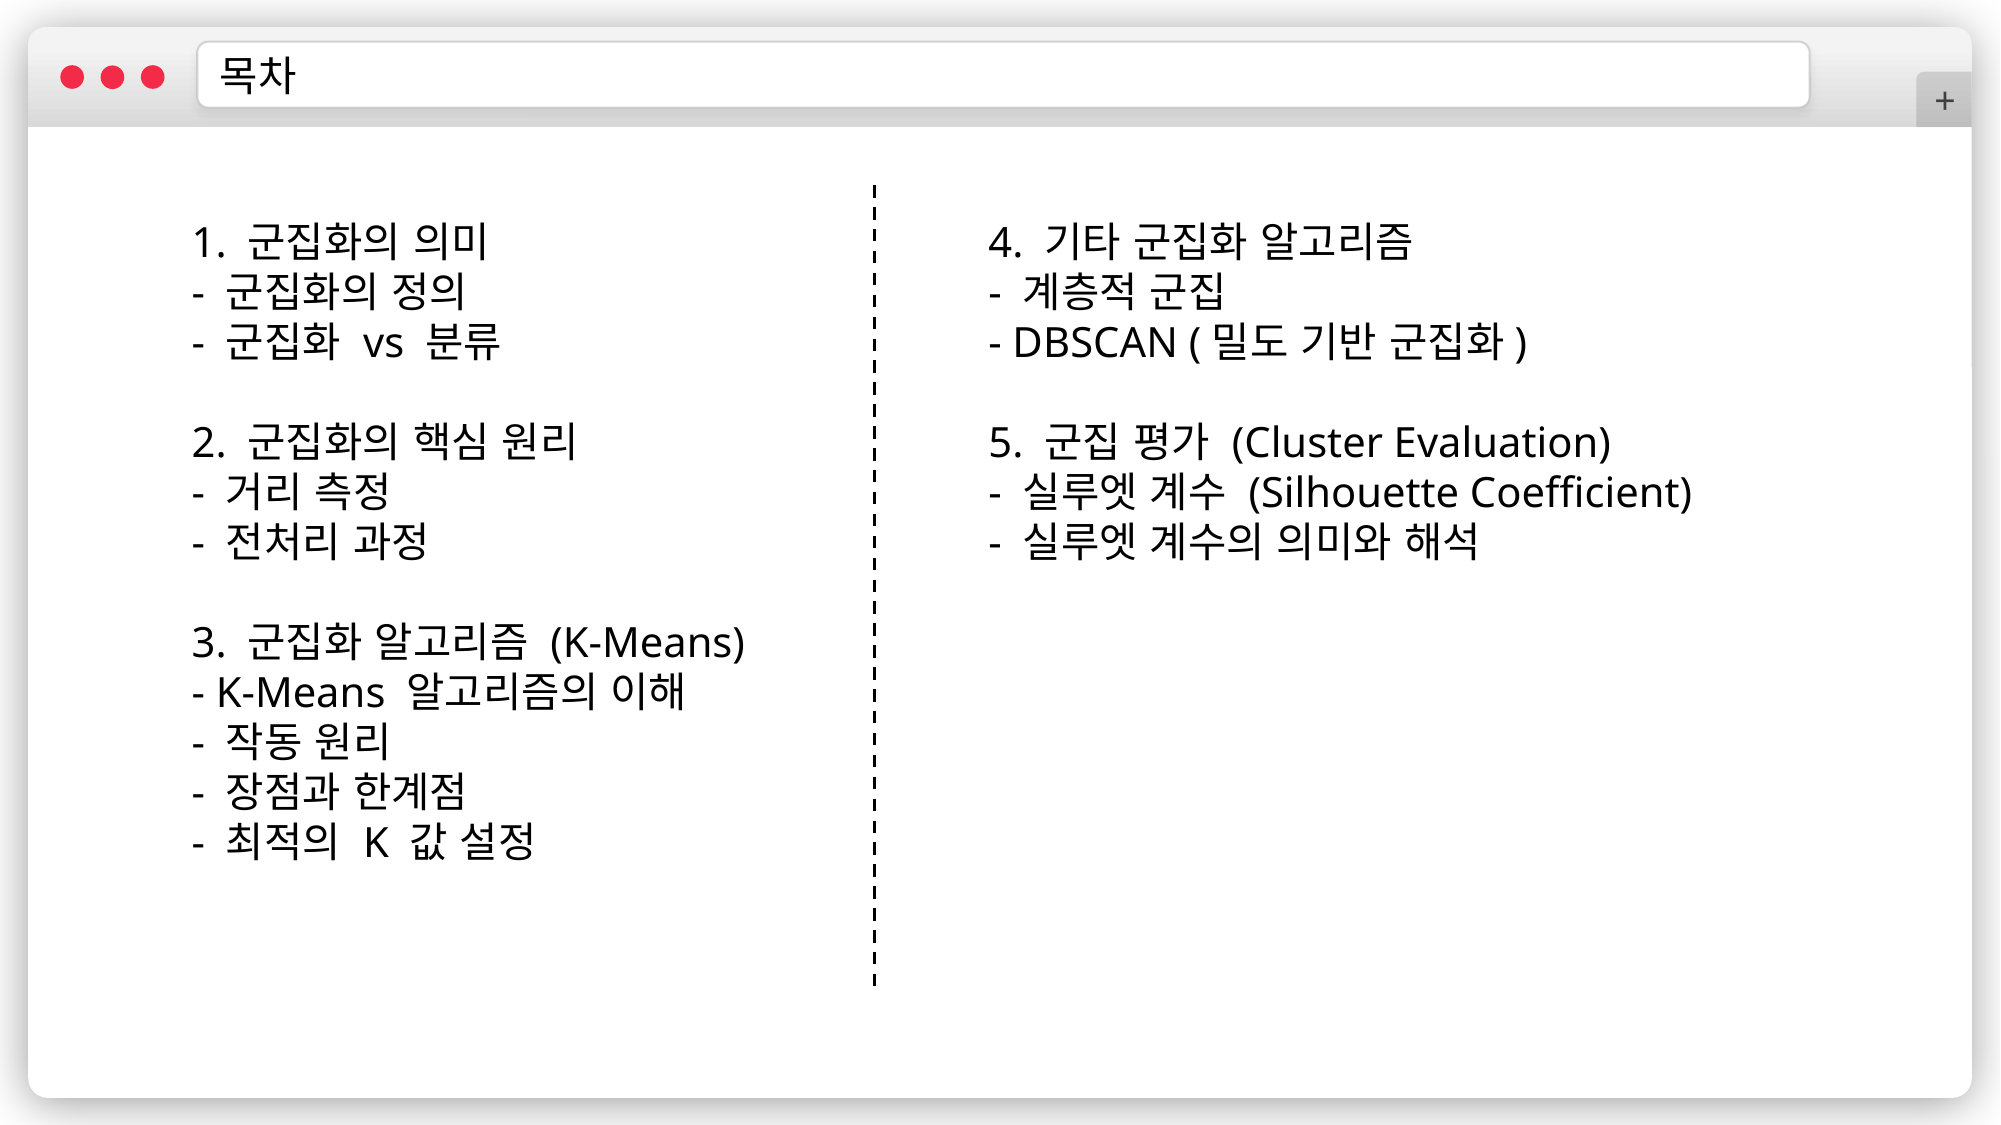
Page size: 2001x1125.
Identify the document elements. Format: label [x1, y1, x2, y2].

text_box [28, 27, 1972, 1098]
